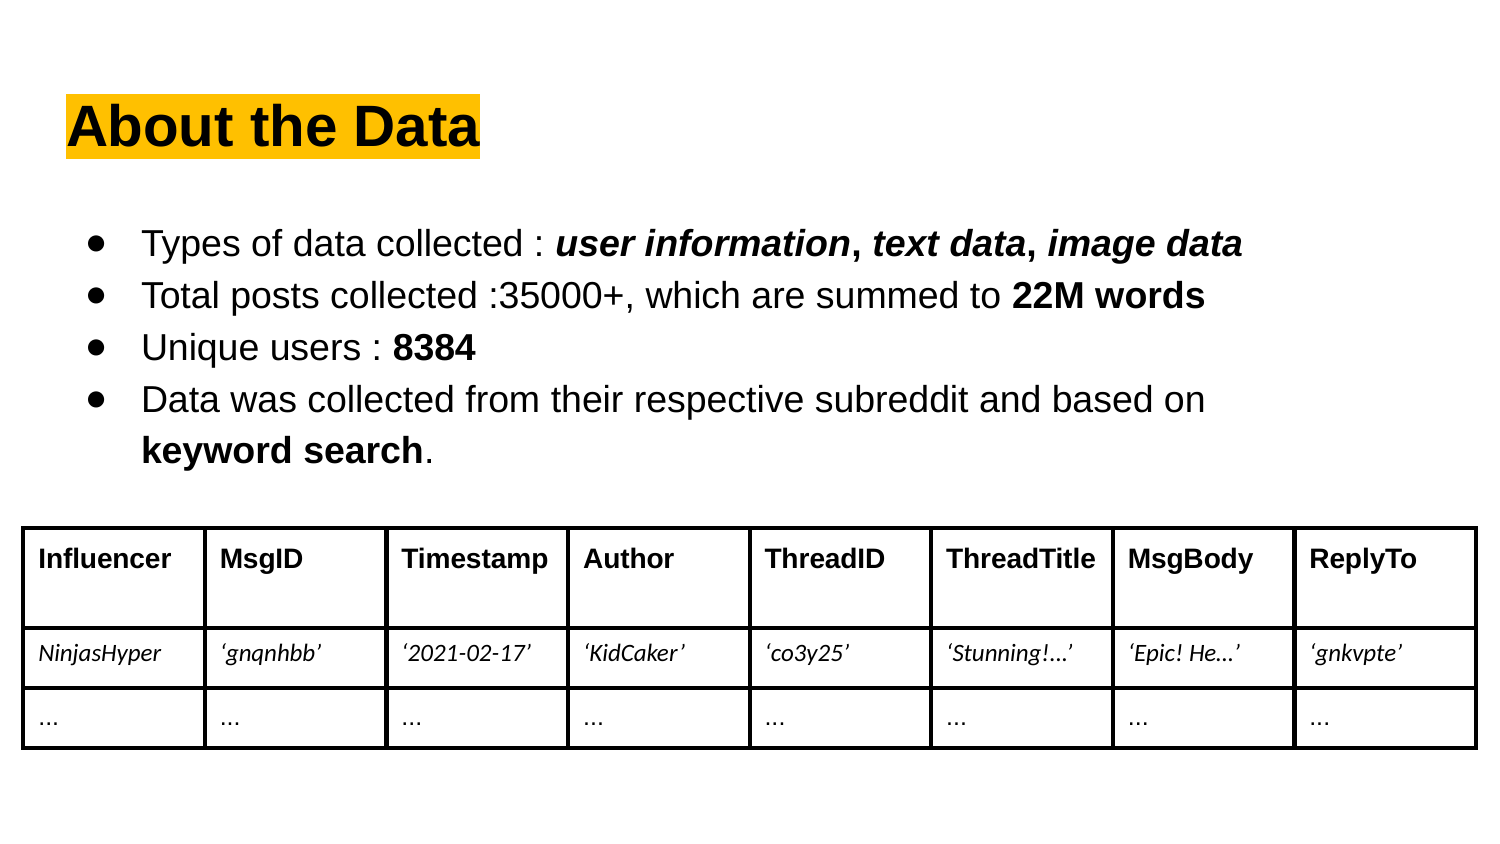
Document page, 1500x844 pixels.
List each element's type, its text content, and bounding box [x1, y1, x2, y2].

table_header ThreadID [752, 530, 929, 626]
title About the Data [51, 72, 1449, 167]
table_cell ‘KidCaker’ [570, 630, 748, 686]
list Types of data collected : user information, text data, image data Total posts collected :35000+, which are summed to 22M words Unique users : 8384 Data was collected from their respective subreddit and based on keyword search. [51, 197, 1334, 526]
table_cell ‘gnqnhbb’ [207, 630, 384, 686]
table_cell ... [933, 690, 1111, 746]
table_cell ‘Epic! He…’ [1115, 630, 1292, 686]
table_header MsgID [207, 530, 384, 626]
table_cell ... [752, 690, 929, 746]
table_cell ‘gnkvpte’ [1297, 630, 1474, 686]
table_header Timestamp [389, 530, 566, 626]
table_cell ... [389, 690, 566, 746]
table_header ThreadTitle [933, 530, 1111, 626]
table_header ReplyTo [1297, 530, 1474, 626]
table_cell ‘co3y25’ [752, 630, 929, 686]
table_cell ‘Stunning!...’ [933, 630, 1111, 686]
table_cell ... [25, 690, 203, 746]
table_cell ... [1297, 690, 1474, 746]
table_header MsgBody [1115, 530, 1292, 626]
table_header Author [570, 530, 748, 626]
table_cell ... [1115, 690, 1292, 746]
table_cell NinjasHyper [25, 630, 203, 686]
table_cell ... [207, 690, 384, 746]
table_cell ... [570, 690, 748, 746]
table_header Influencer [25, 530, 203, 626]
table_cell ‘2021-02-17’ [389, 630, 566, 686]
